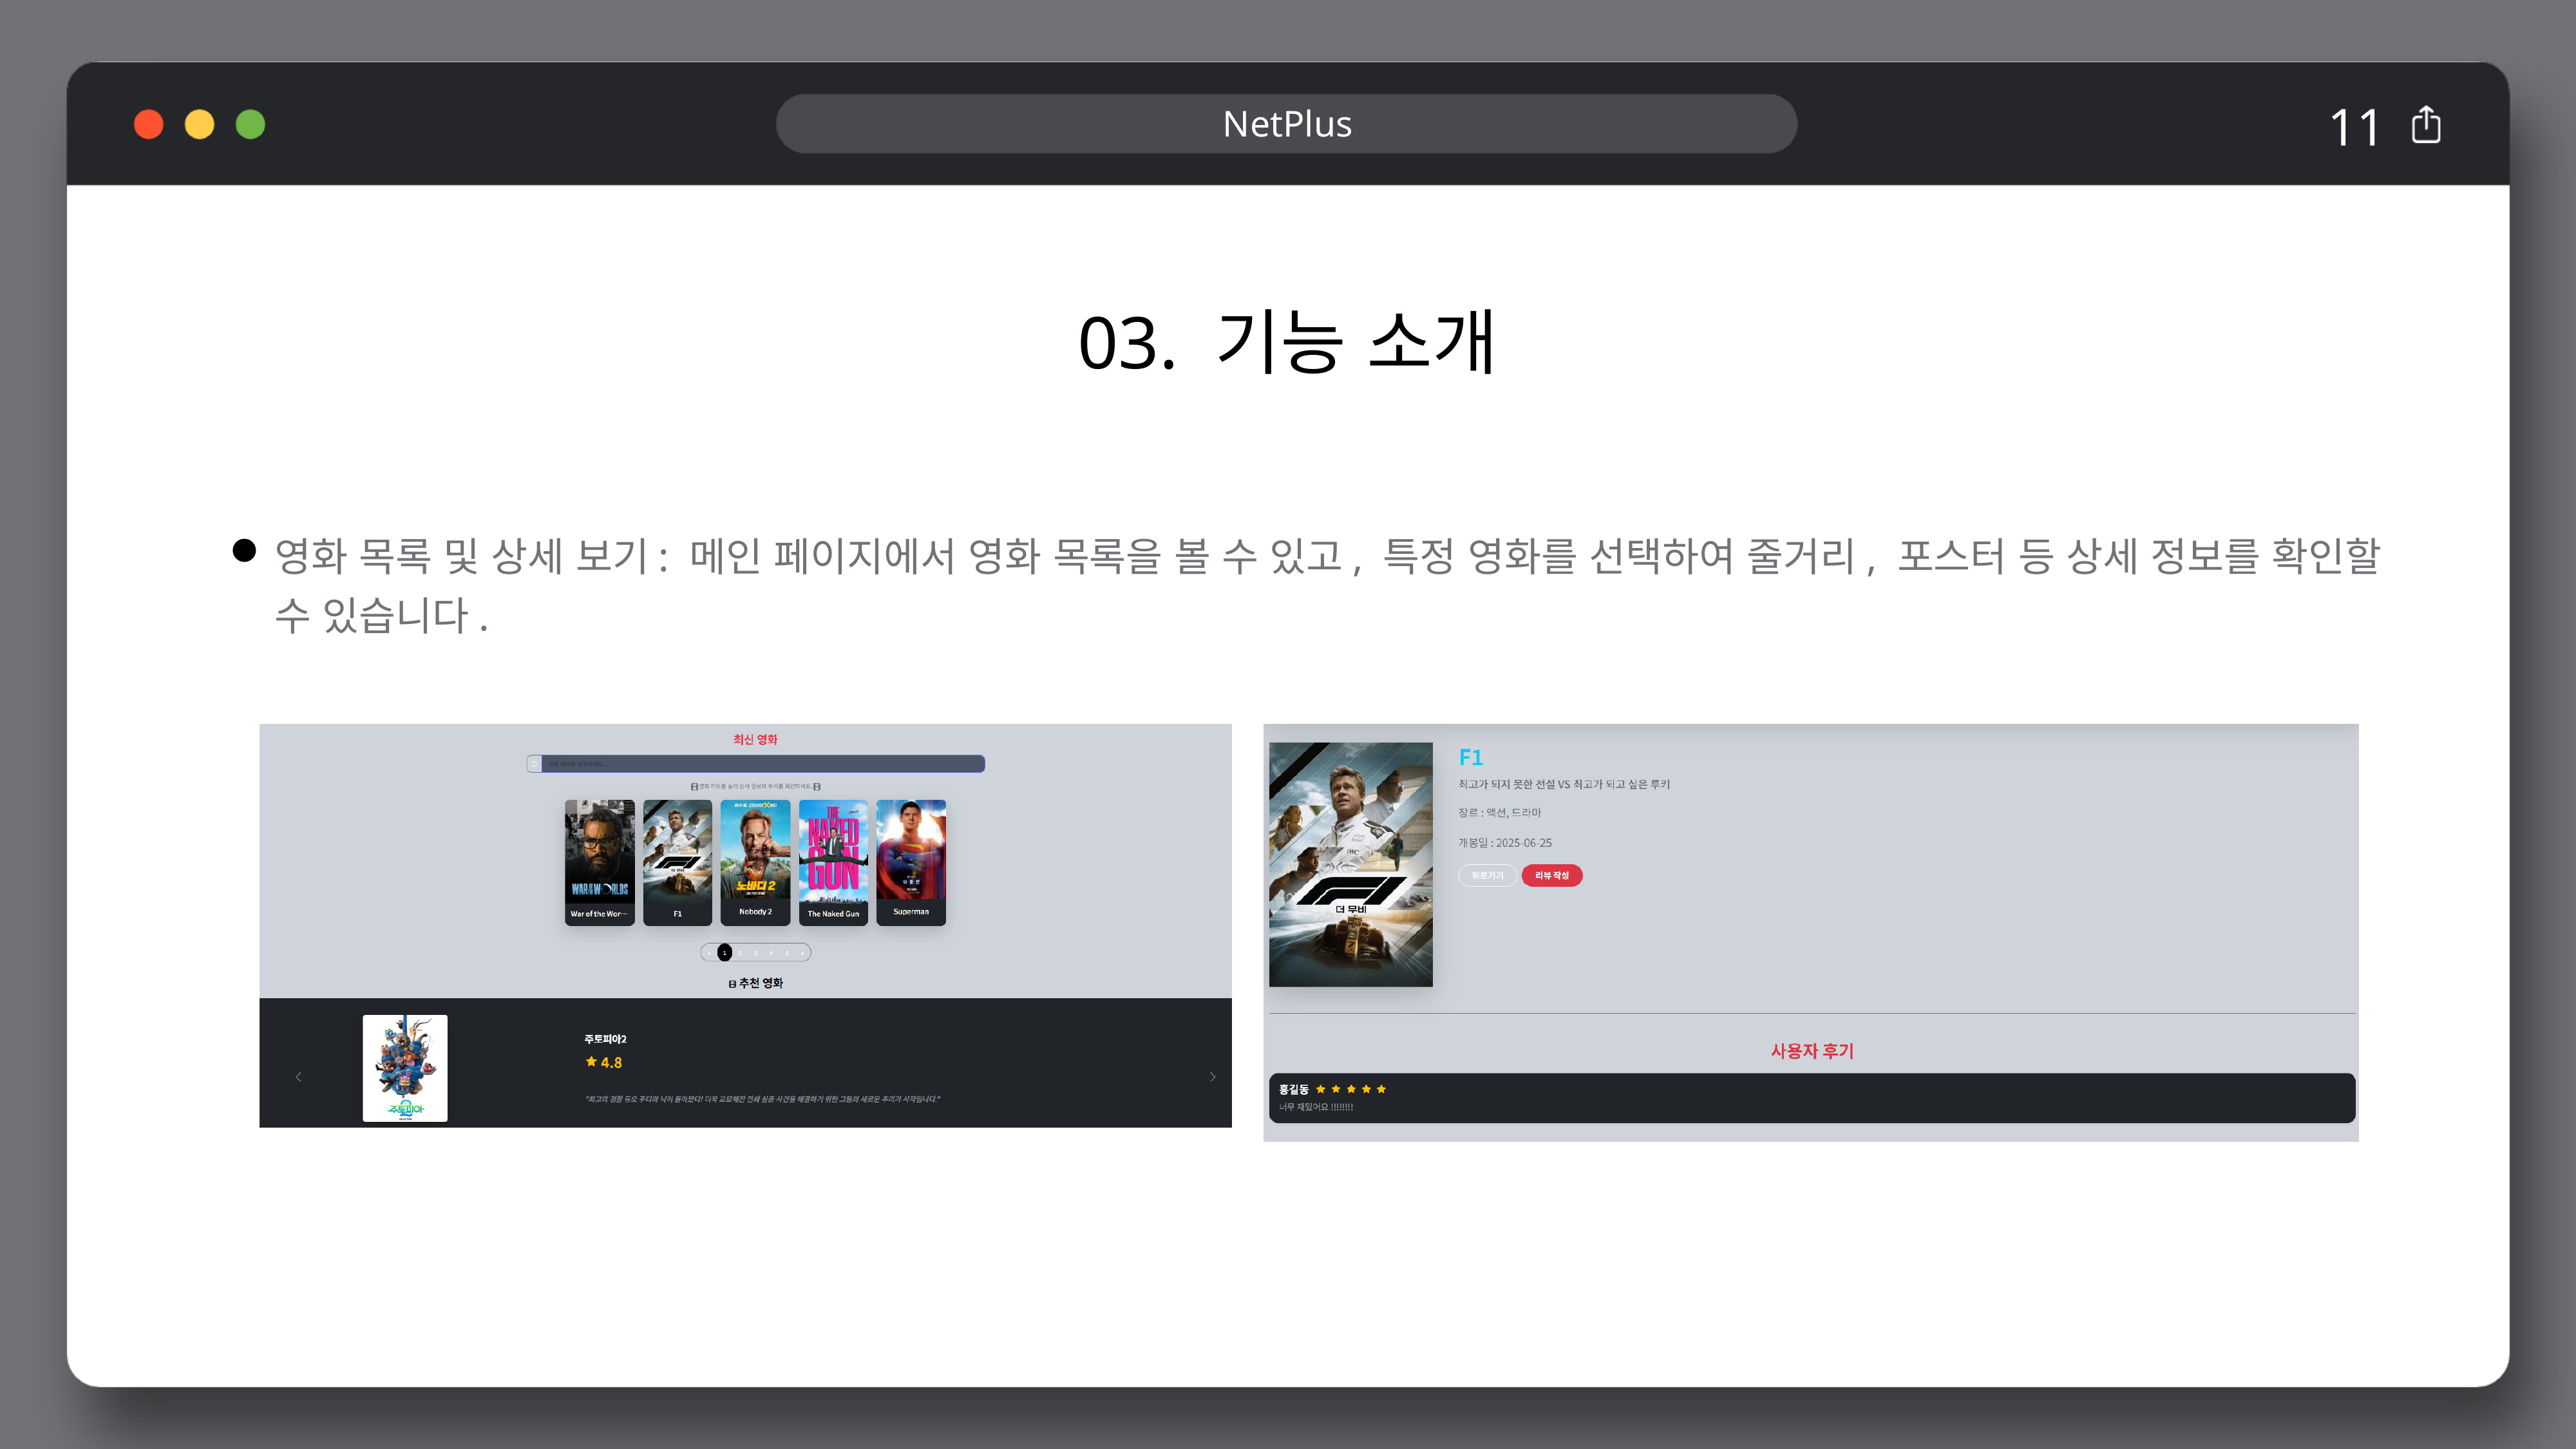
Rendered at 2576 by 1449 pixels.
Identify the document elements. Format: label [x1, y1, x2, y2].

picture [65, 60, 2512, 1389]
